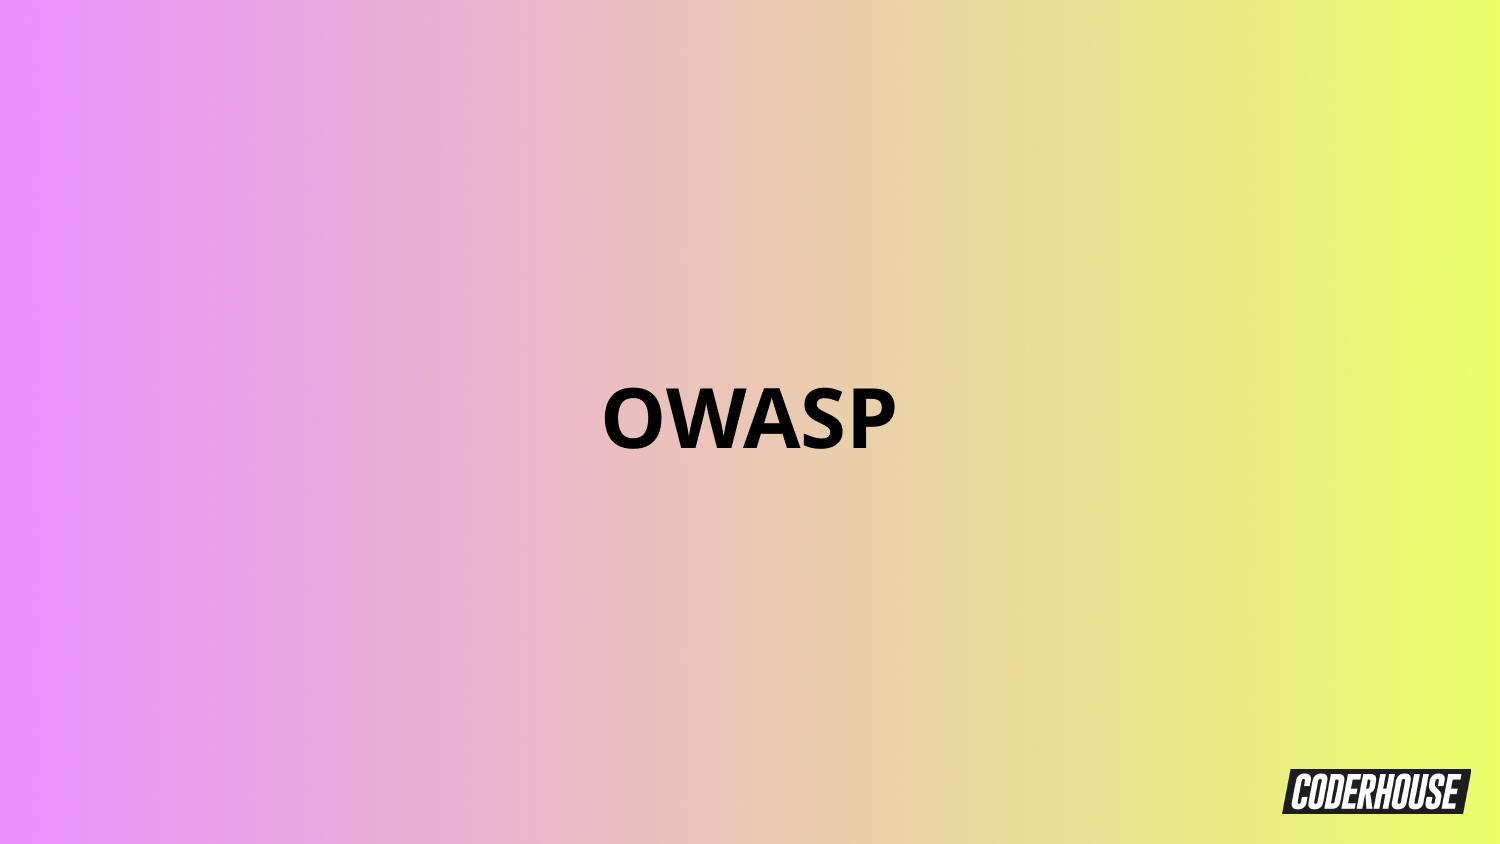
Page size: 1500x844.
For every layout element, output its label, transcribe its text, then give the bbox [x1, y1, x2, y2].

picture [0, 0, 1500, 844]
text_box OWASP [239, 361, 1261, 482]
